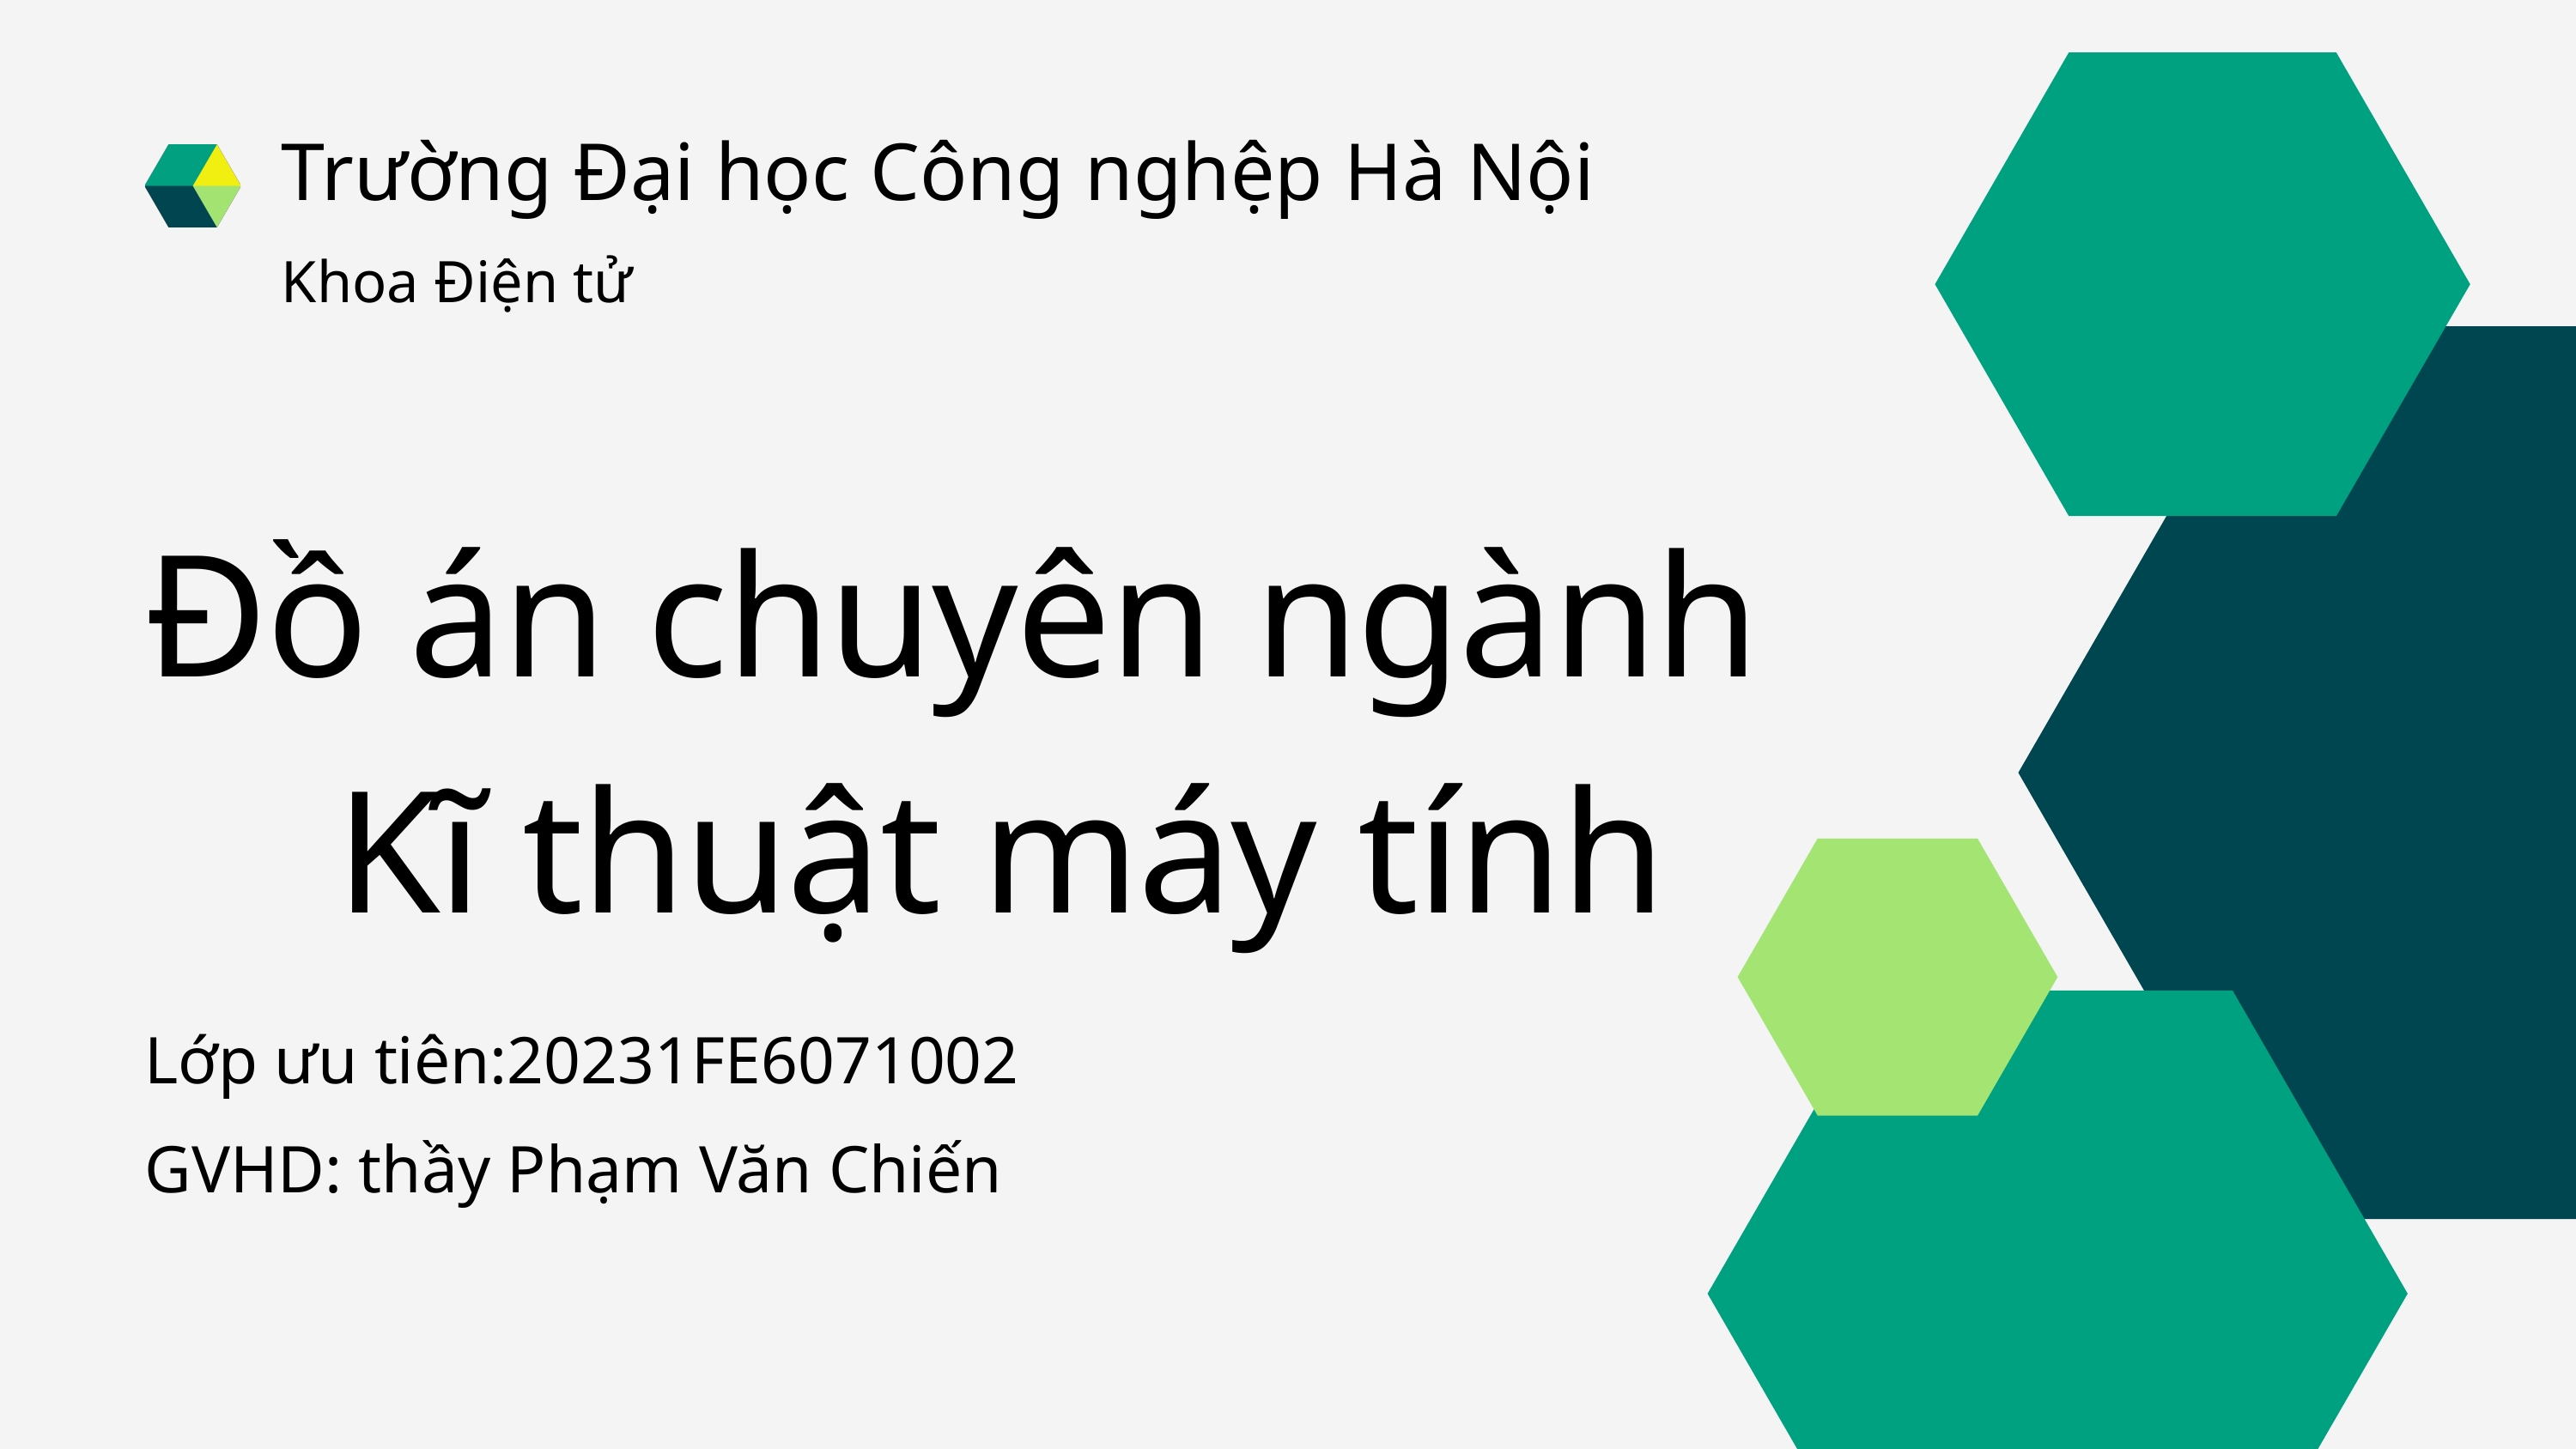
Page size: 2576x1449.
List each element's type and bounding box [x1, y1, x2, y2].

text_box [1935, 52, 2470, 517]
text_box [1707, 990, 2409, 1449]
text_box [2018, 325, 2576, 1220]
text_box [144, 144, 1654, 316]
text_box [144, 473, 1857, 1199]
text_box [1737, 838, 2058, 1116]
